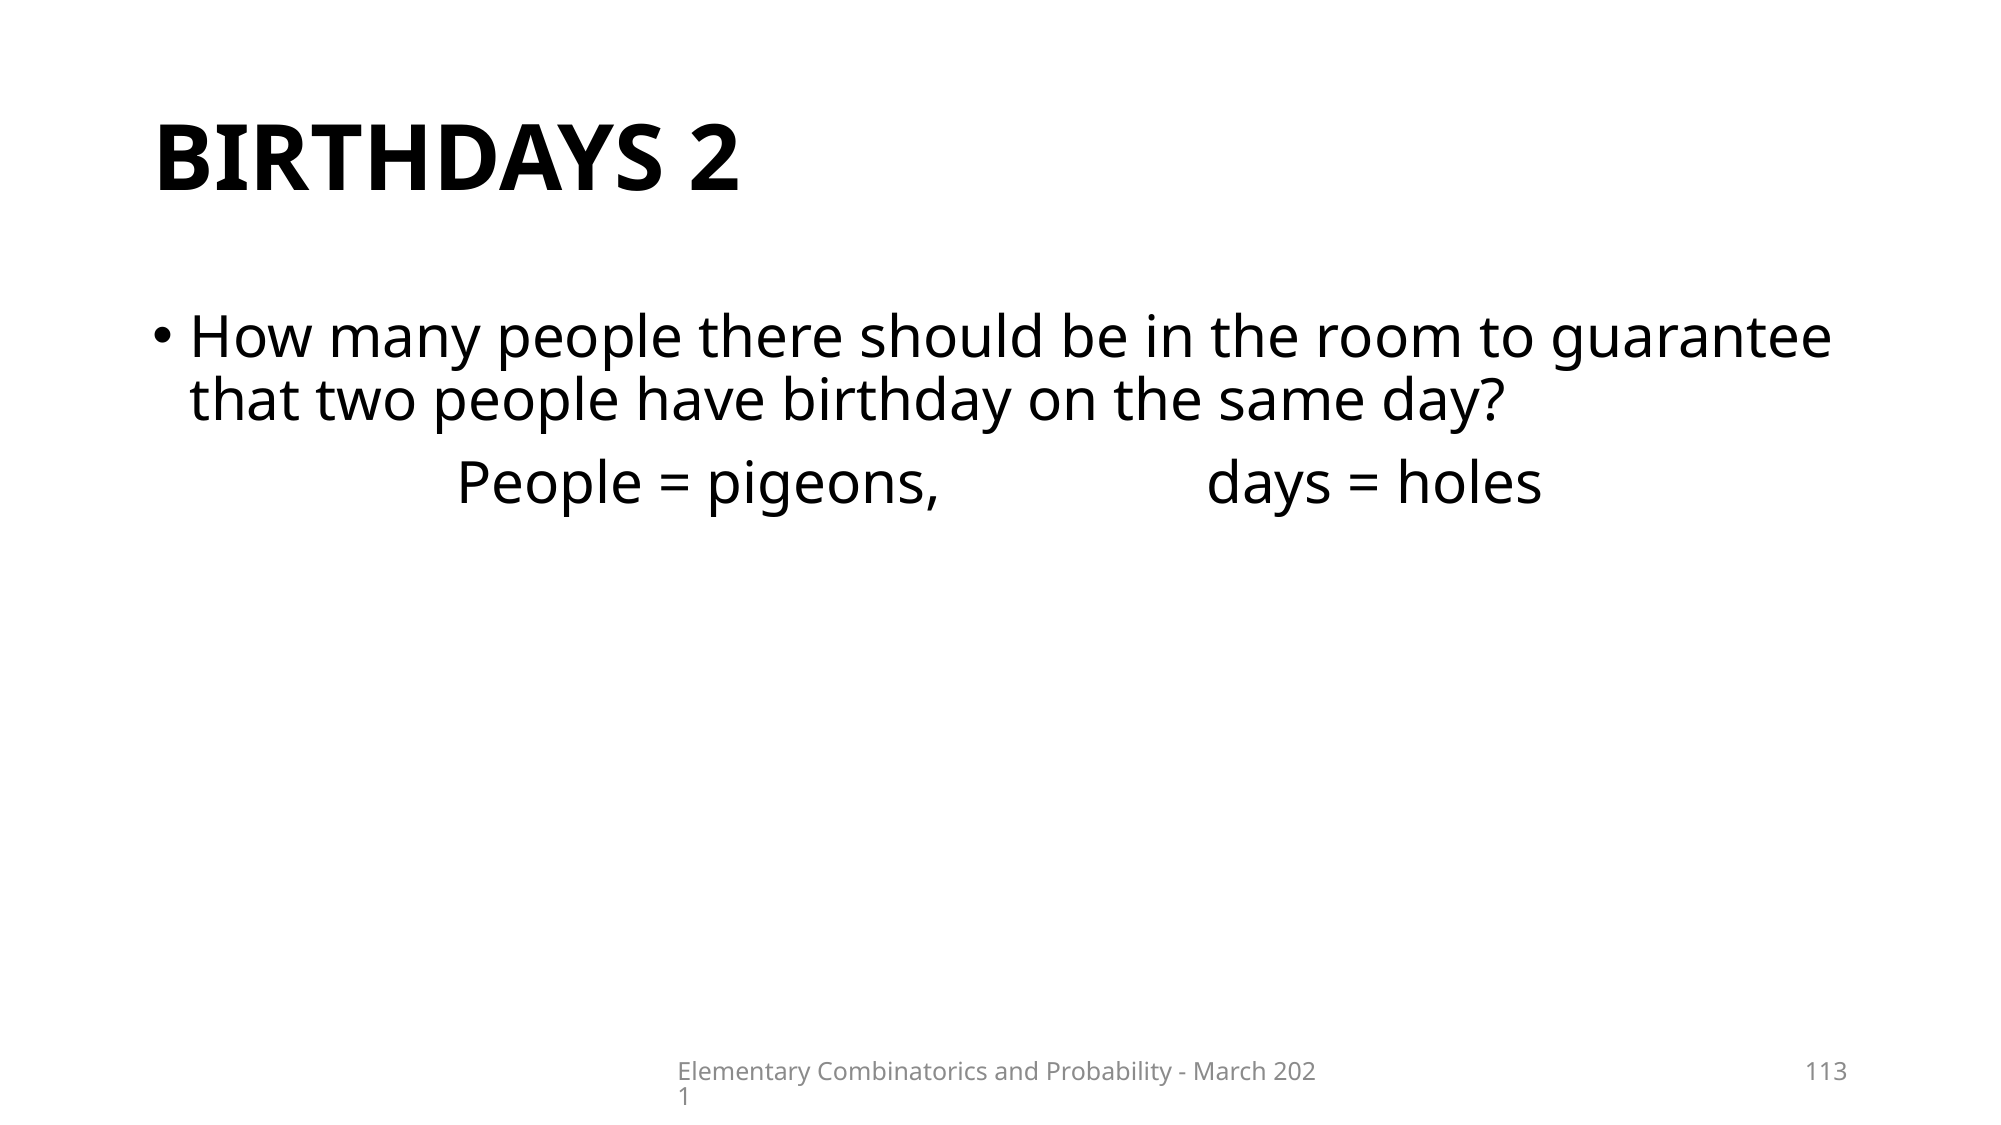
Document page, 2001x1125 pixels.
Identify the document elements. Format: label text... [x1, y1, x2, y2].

slide_number 113 [1412, 1042, 1863, 1103]
title Birthdays 2 [137, 52, 1863, 270]
footer Elementary Combinatorics and Probability - March 2021 [662, 1042, 1338, 1103]
